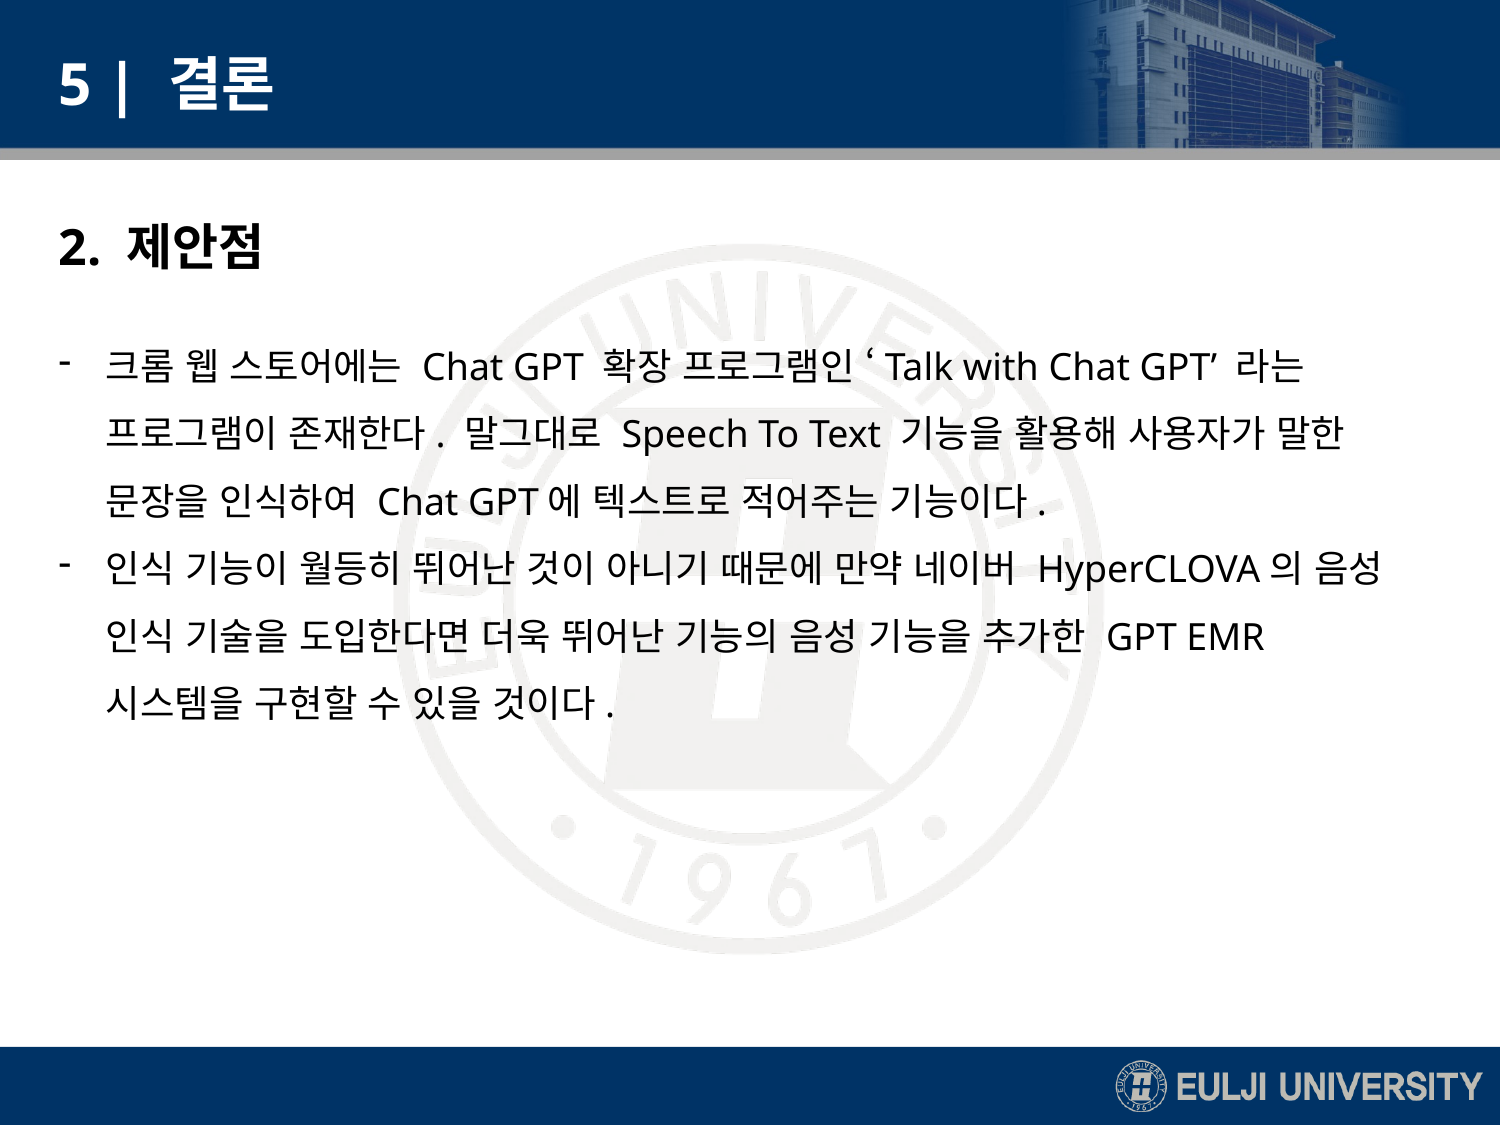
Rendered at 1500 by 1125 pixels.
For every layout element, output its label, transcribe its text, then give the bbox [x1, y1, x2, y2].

picture [382, 231, 1116, 965]
picture [1103, 1052, 1495, 1120]
text_box [0, 1045, 1500, 1125]
text_box 2. 제안점 크롬 웹 스토어에는 Chat GPT 확장 프로그램인 ‘Talk with Chat GPT’ 라는 프로그램이 존재한다. 말그대로 Speech To Text 기능을 활용해 사용자가 말한 문장을 인식하여 Chat GPT에 텍스트로 적어주는 기능이다. 인식 기능이 월등히 뛰어난 것이 아니기 때문에 만약 네이버 HyperCLOVA의 음성 인식 기술을 도입한다면 더욱 뛰어난 기능의 음성 기능을 추가한 GPT EMR 시스템을 구현할 수 있을 것이다. [43, 208, 1412, 823]
picture [0, 0, 1500, 160]
